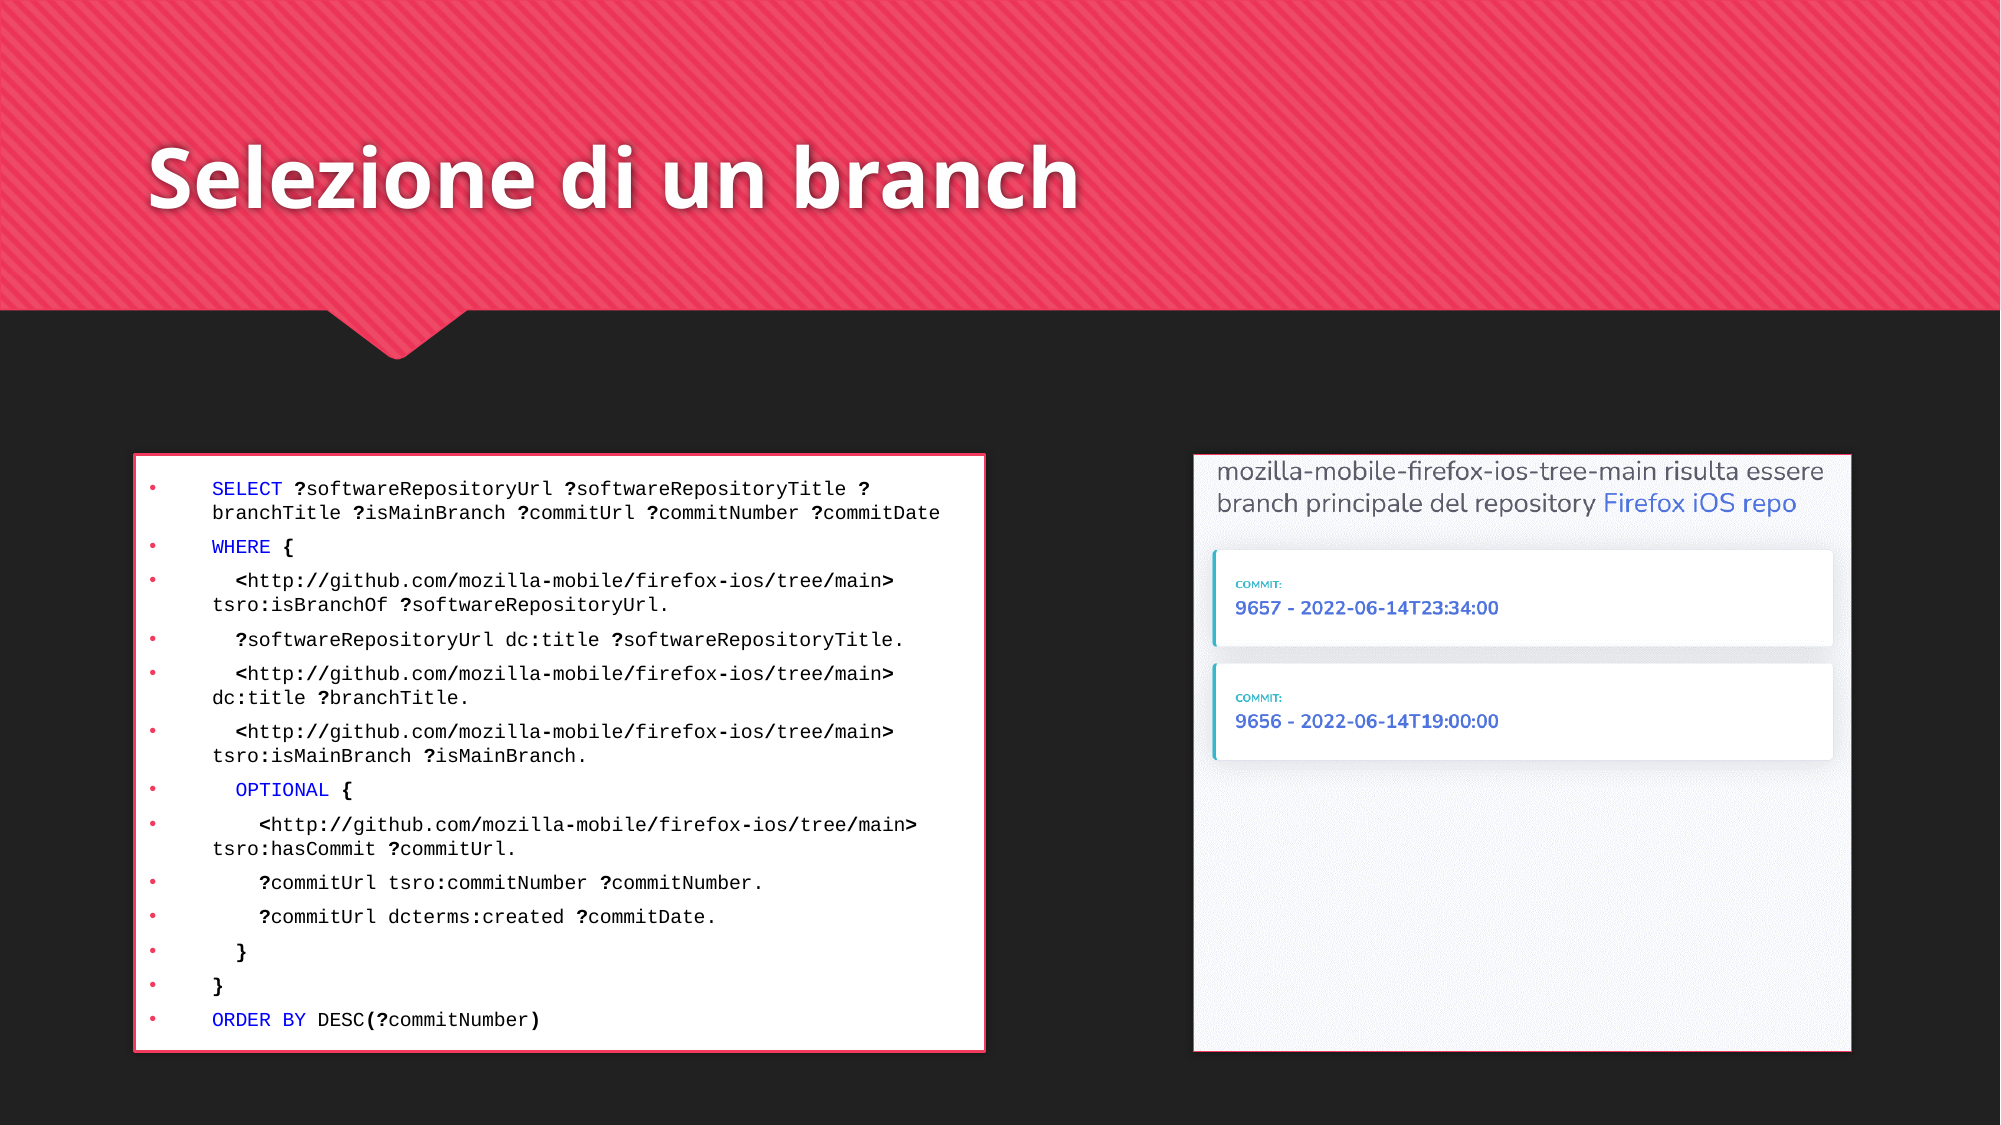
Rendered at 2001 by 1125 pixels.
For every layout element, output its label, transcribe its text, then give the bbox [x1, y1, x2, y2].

list SELECT ?softwareRepositoryUrl ?softwareRepositoryTitle ?branchTitle ?isMainBranch ?commitUrl ?commitNumber ?commitDate WHERE { <http://github.com/mozilla-mobile/firefox-ios/tree/main> tsro:isBranchOf ?softwareRepositoryUrl. ?softwareRepositoryUrl dc:title ?softwareRepositoryTitle. <http://github.com/mozilla-mobile/firefox-ios/tree/main> dc:title ?branchTitle. <http://github.com/mozilla-mobile/firefox-ios/tree/main> tsro:isMainBranch ?isMainBranch. OPTIONAL { <http://github.com/mozilla-mobile/firefox-ios/tree/main> tsro:hasCommit ?commitUrl. ?commitUrl tsro:commitNumber ?commitNumber. ?commitUrl dcterms:created ?commitDate. } } ORDER BY DESC(?commitNumber) [133, 453, 986, 1053]
title Selezione di un branch [132, 73, 1868, 233]
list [1193, 454, 1852, 1052]
